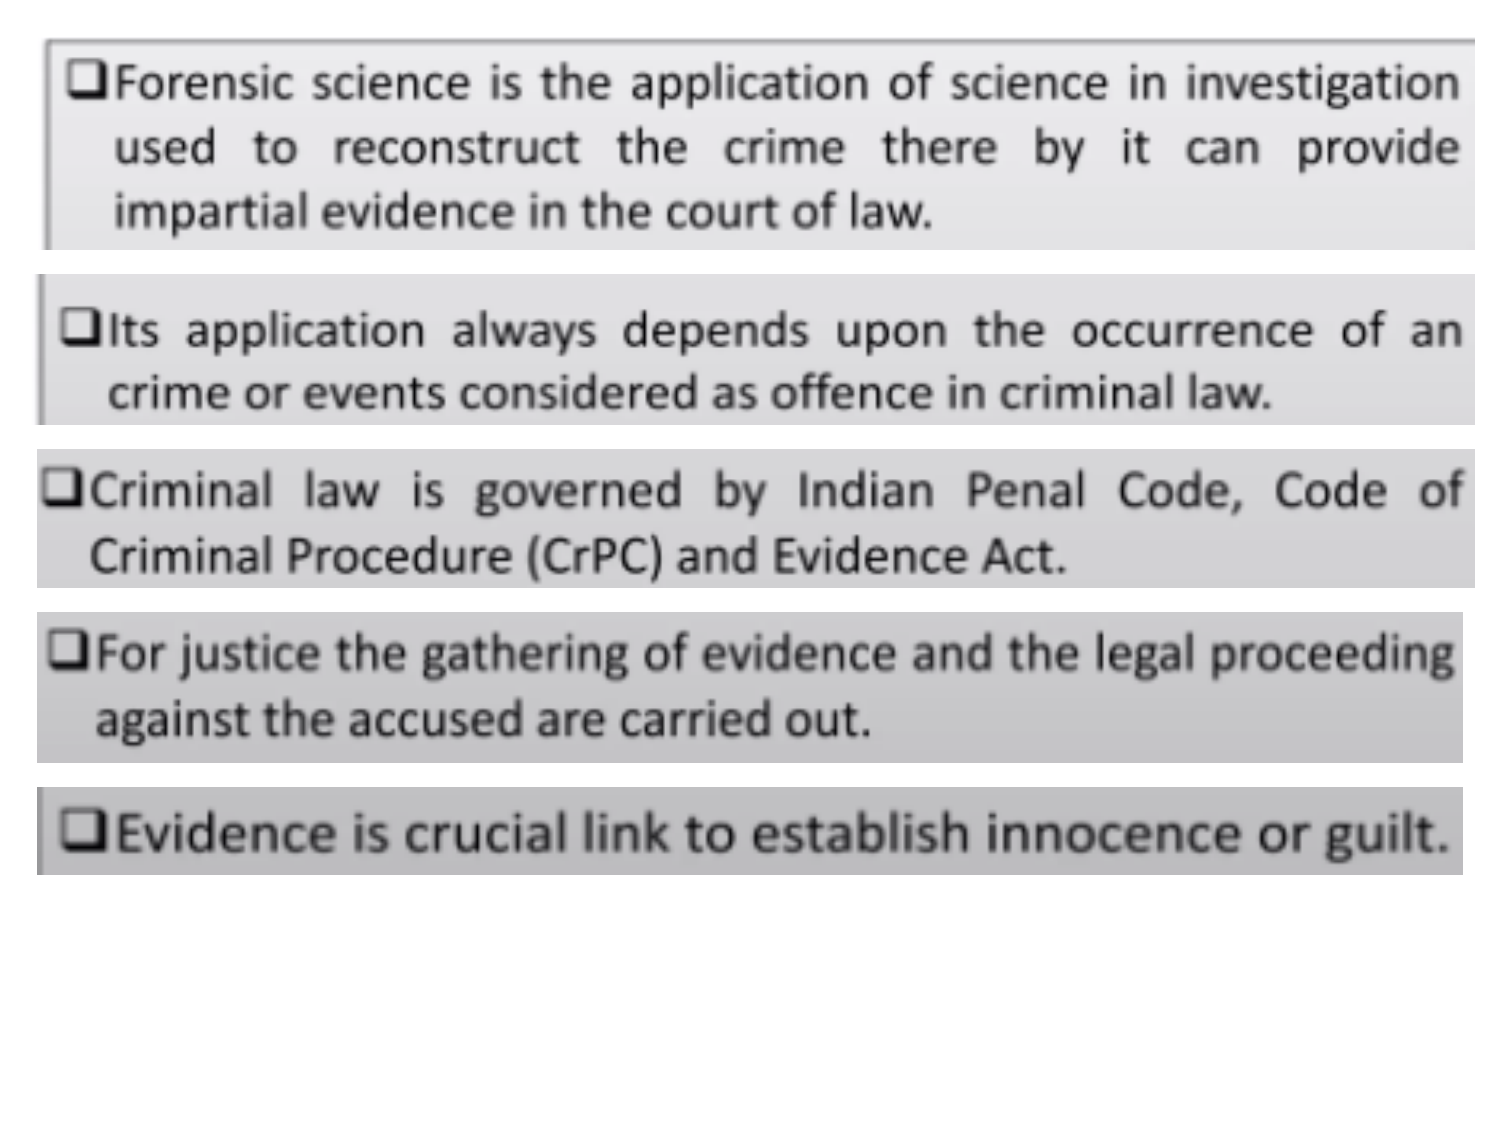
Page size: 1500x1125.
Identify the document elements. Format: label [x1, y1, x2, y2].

picture [37, 37, 1475, 251]
picture [37, 449, 1476, 588]
picture [24, 274, 1476, 426]
picture [37, 787, 1463, 876]
picture [37, 612, 1463, 763]
